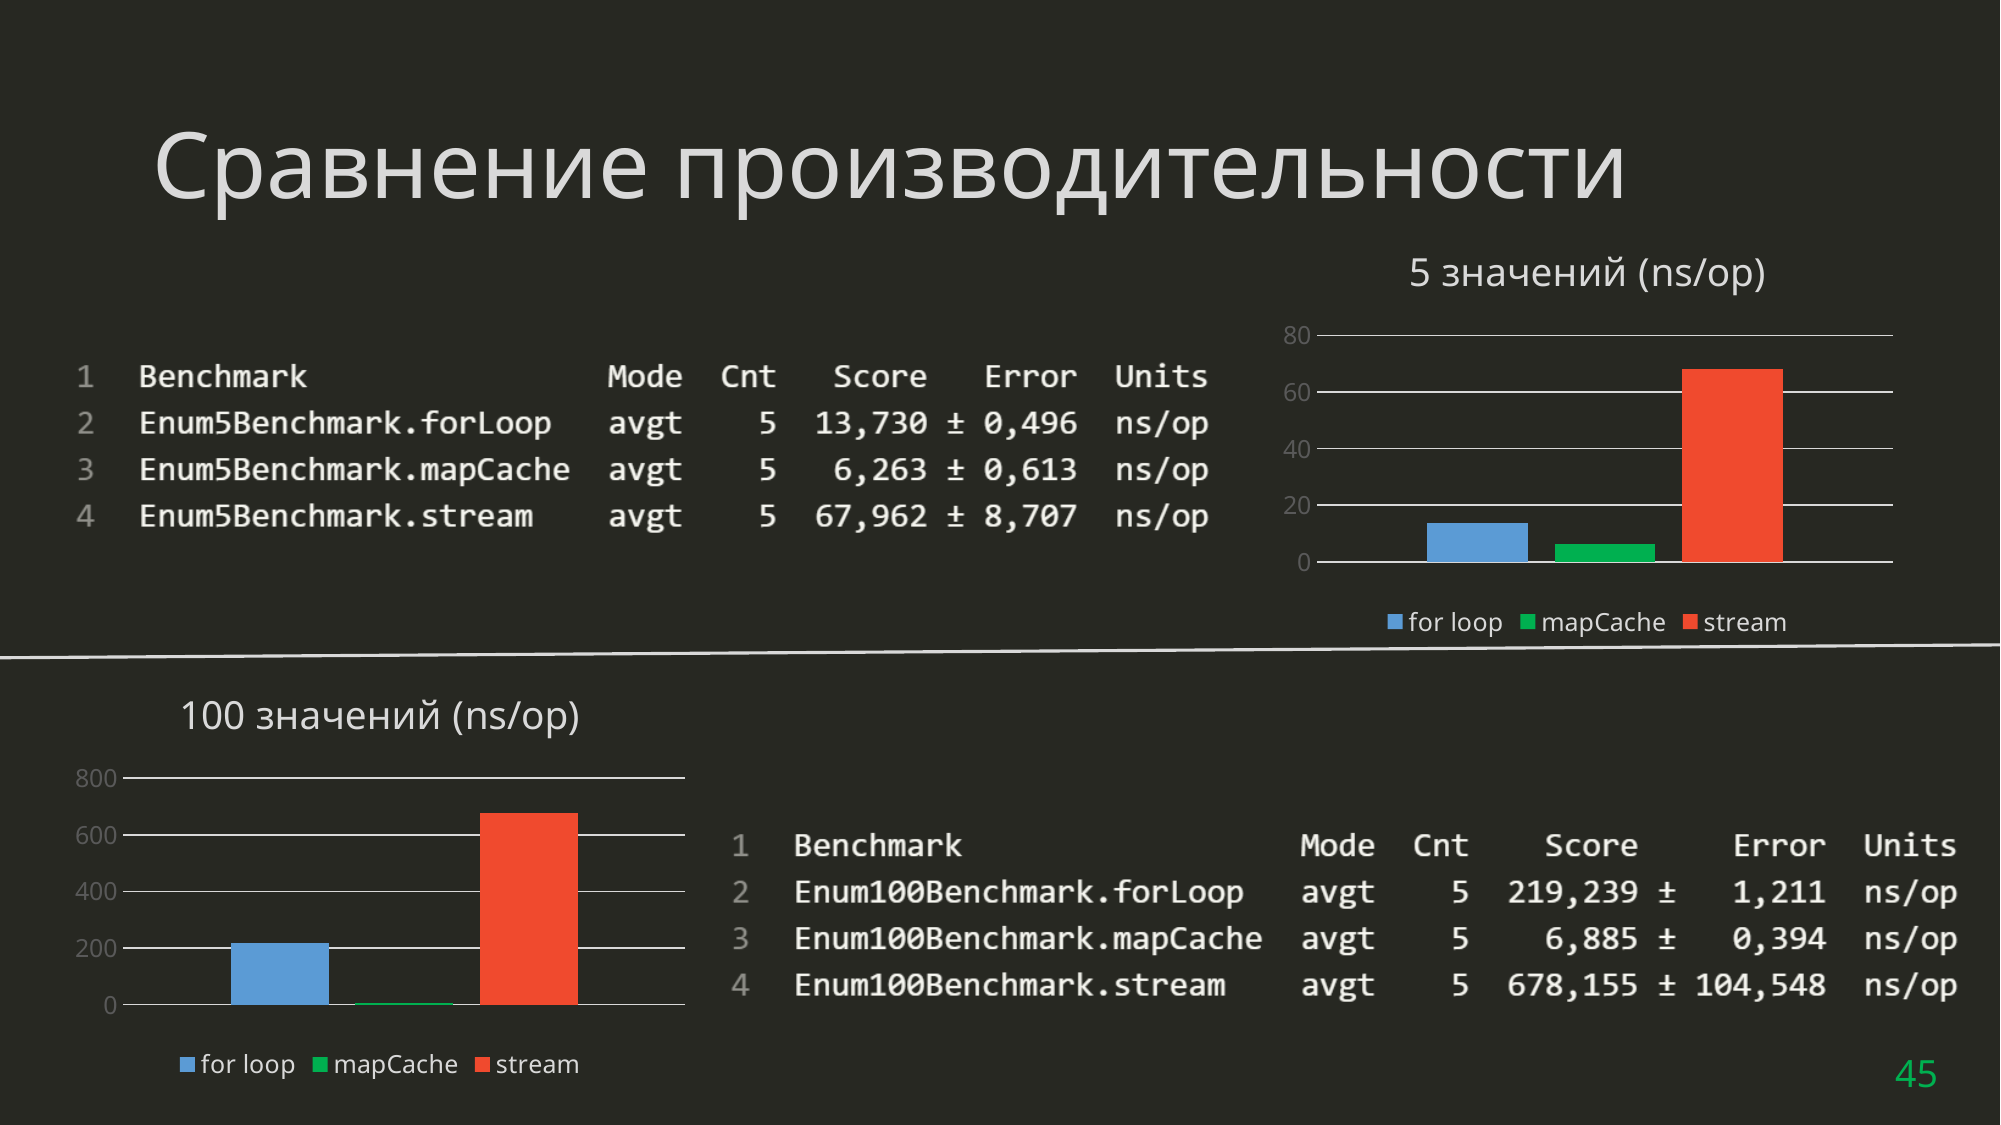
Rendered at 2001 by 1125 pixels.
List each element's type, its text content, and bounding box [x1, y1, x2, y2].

picture [29, 309, 1271, 583]
picture [698, 778, 2000, 1052]
title Сравнение производительности [137, 59, 1863, 278]
slide_number 45 [1809, 1052, 1953, 1103]
chart [1270, 216, 1906, 644]
chart [62, 659, 698, 1088]
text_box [0, 644, 2000, 658]
